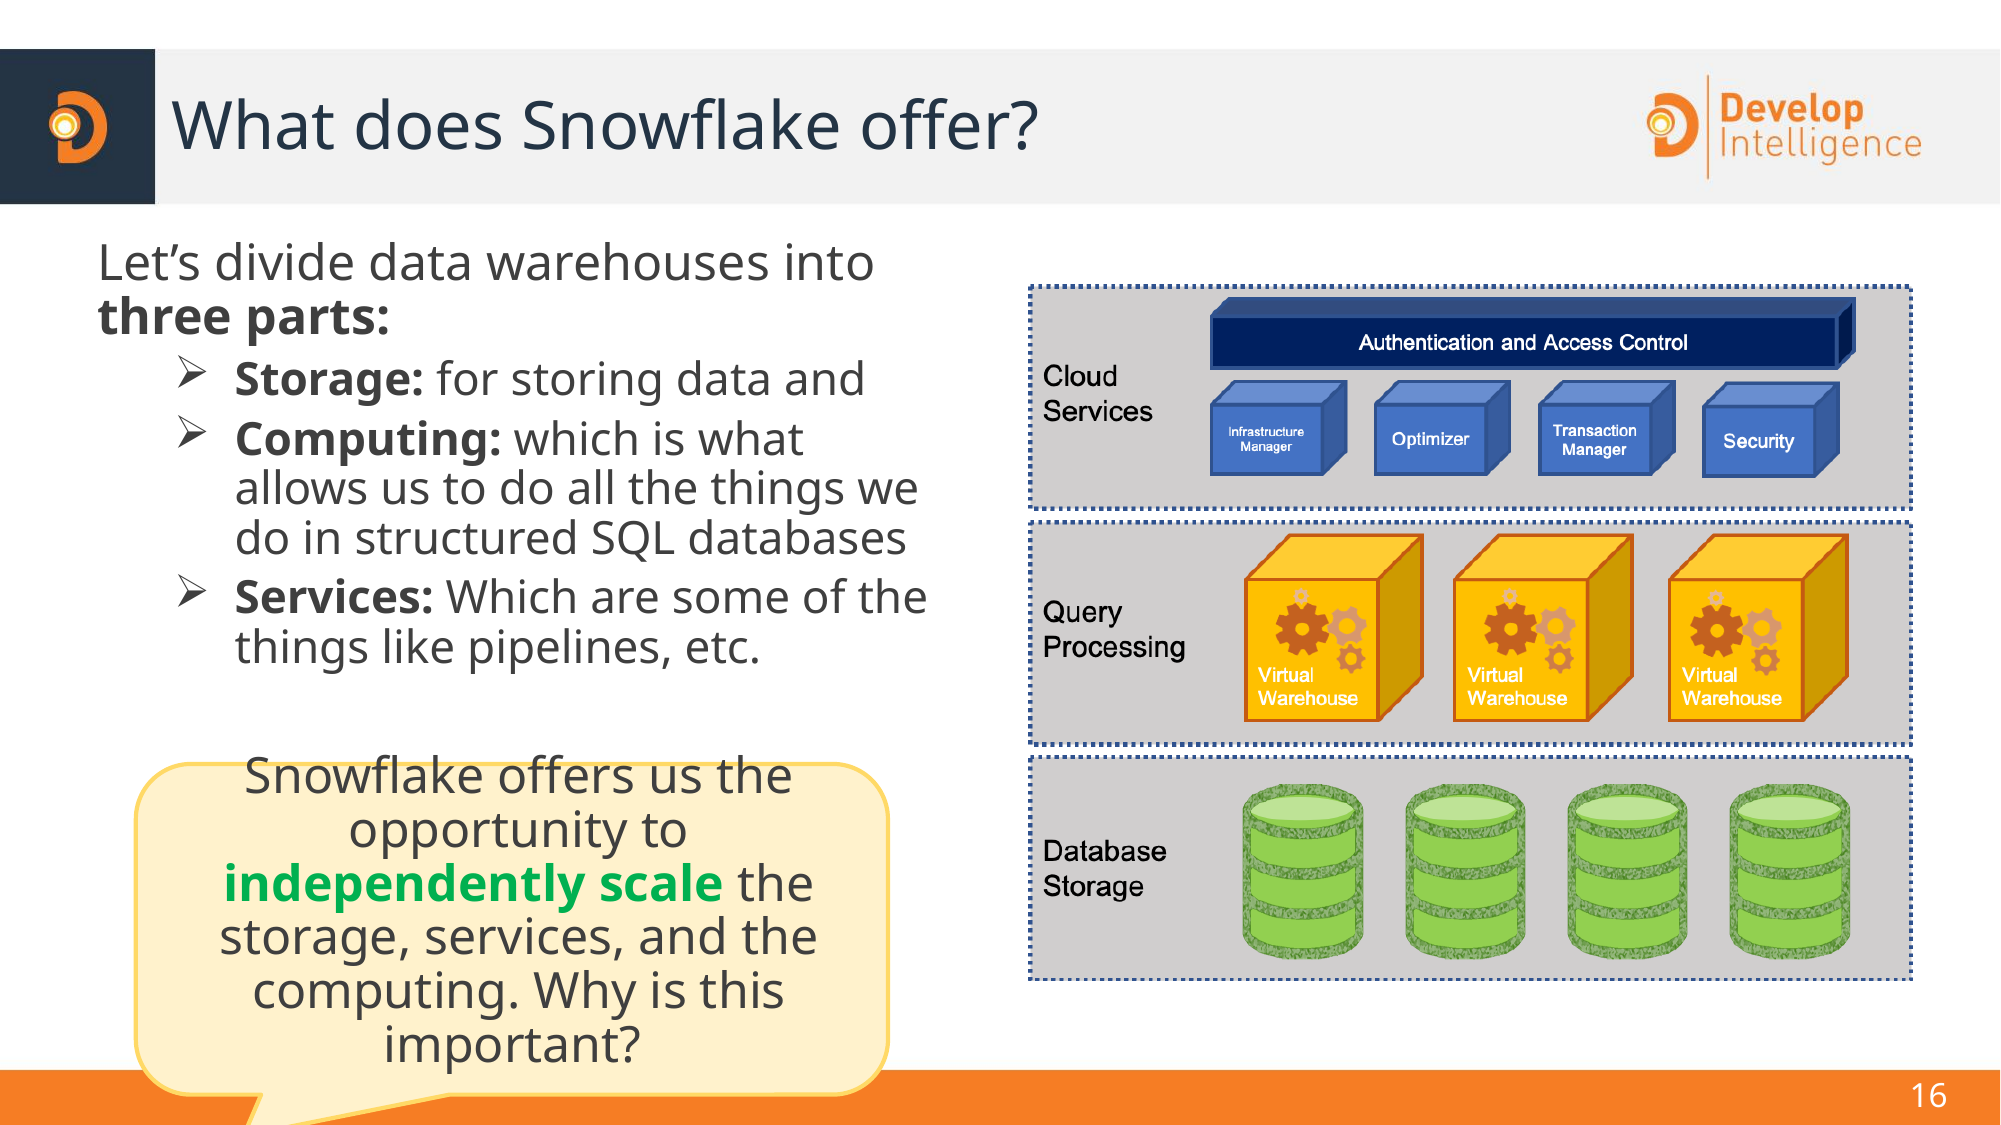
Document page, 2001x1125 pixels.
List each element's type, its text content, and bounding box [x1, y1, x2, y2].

list Let’s divide data warehouses into three parts: Storage: for storing data and Computing: which is what allows us to do all the things we do in structured SQL databases Services: Which are some of the things like pipelines, etc. [69, 230, 958, 998]
title What does Snowflake offer? [156, 53, 1999, 203]
text_box Snowflake offers us the opportunity to independently scale the storage, services, and the computing. Why is this important? [133, 761, 891, 1125]
slide_number 16 [1860, 1072, 1998, 1122]
picture [0, 0, 2001, 1125]
